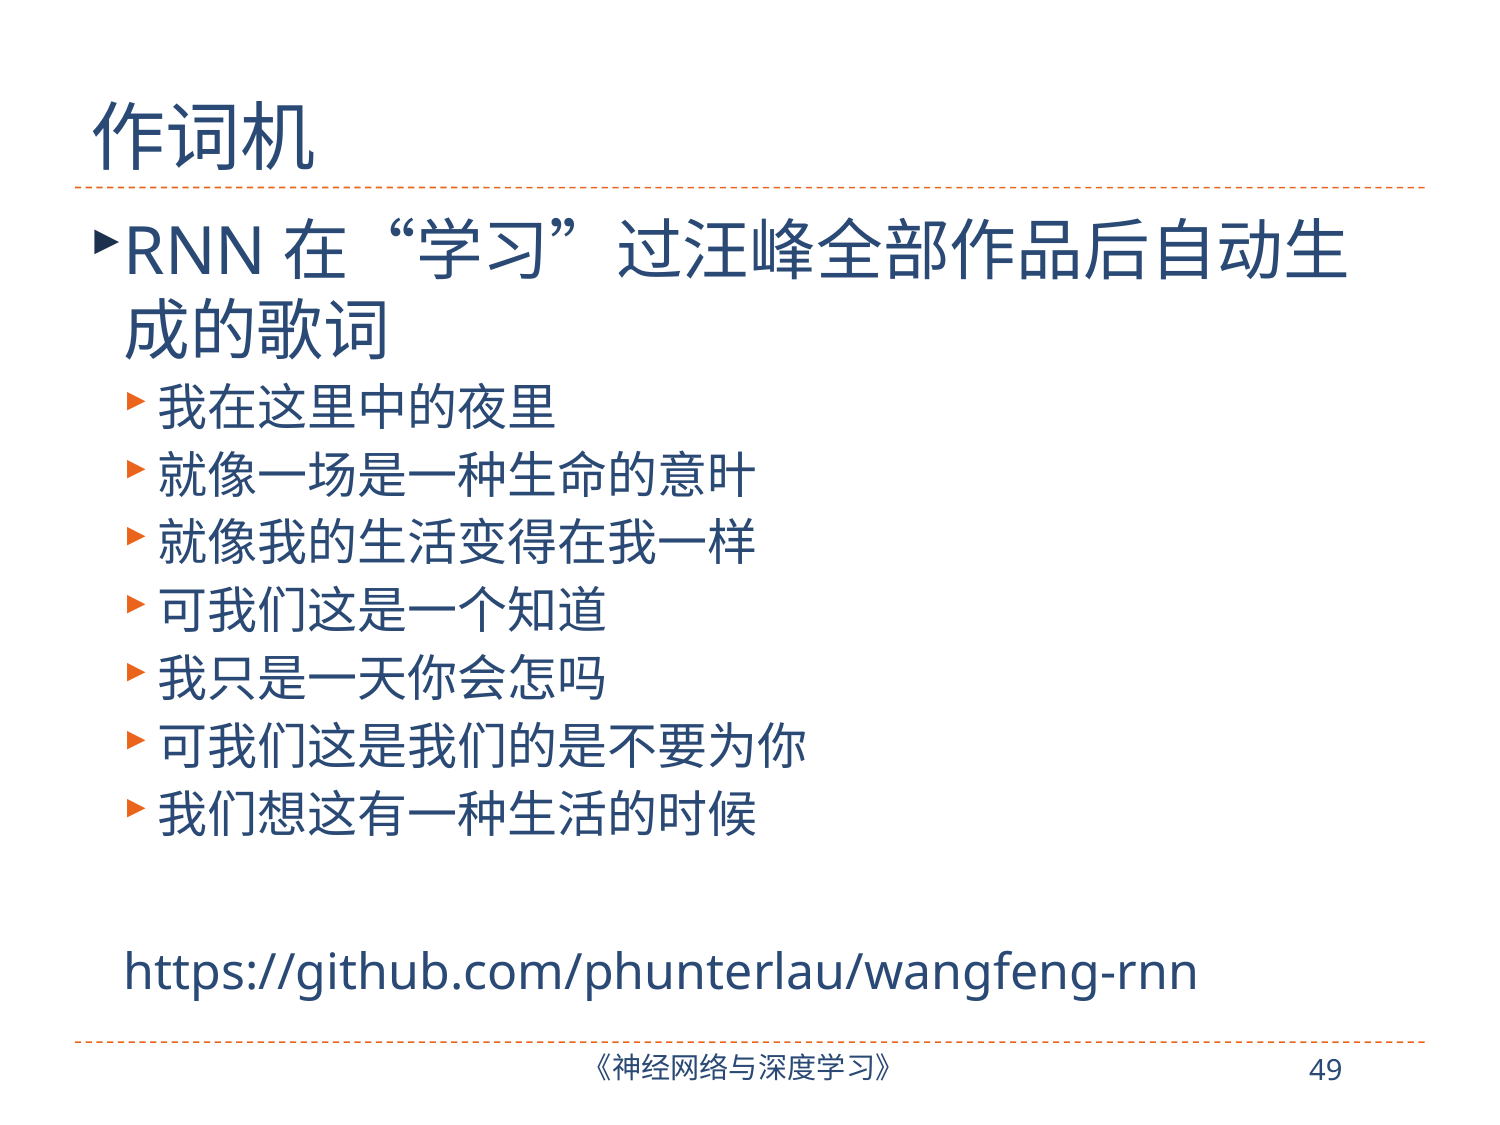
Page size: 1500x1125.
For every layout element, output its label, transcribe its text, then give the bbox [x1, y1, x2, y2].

list RNN在“学习”过汪峰全部作品后自动生成的歌词 我在这里中的夜里 就像一场是一种生命的意旪 就像我的生活变得在我一样 可我们这是一个知道 我只是一天你会怎吗 可我们这是我们的是不要为你 我们想这有一种生活的时候 https://github.com/phunterlau/wangfeng-rnn [75, 200, 1425, 1010]
title 作词机 [75, 24, 1425, 188]
